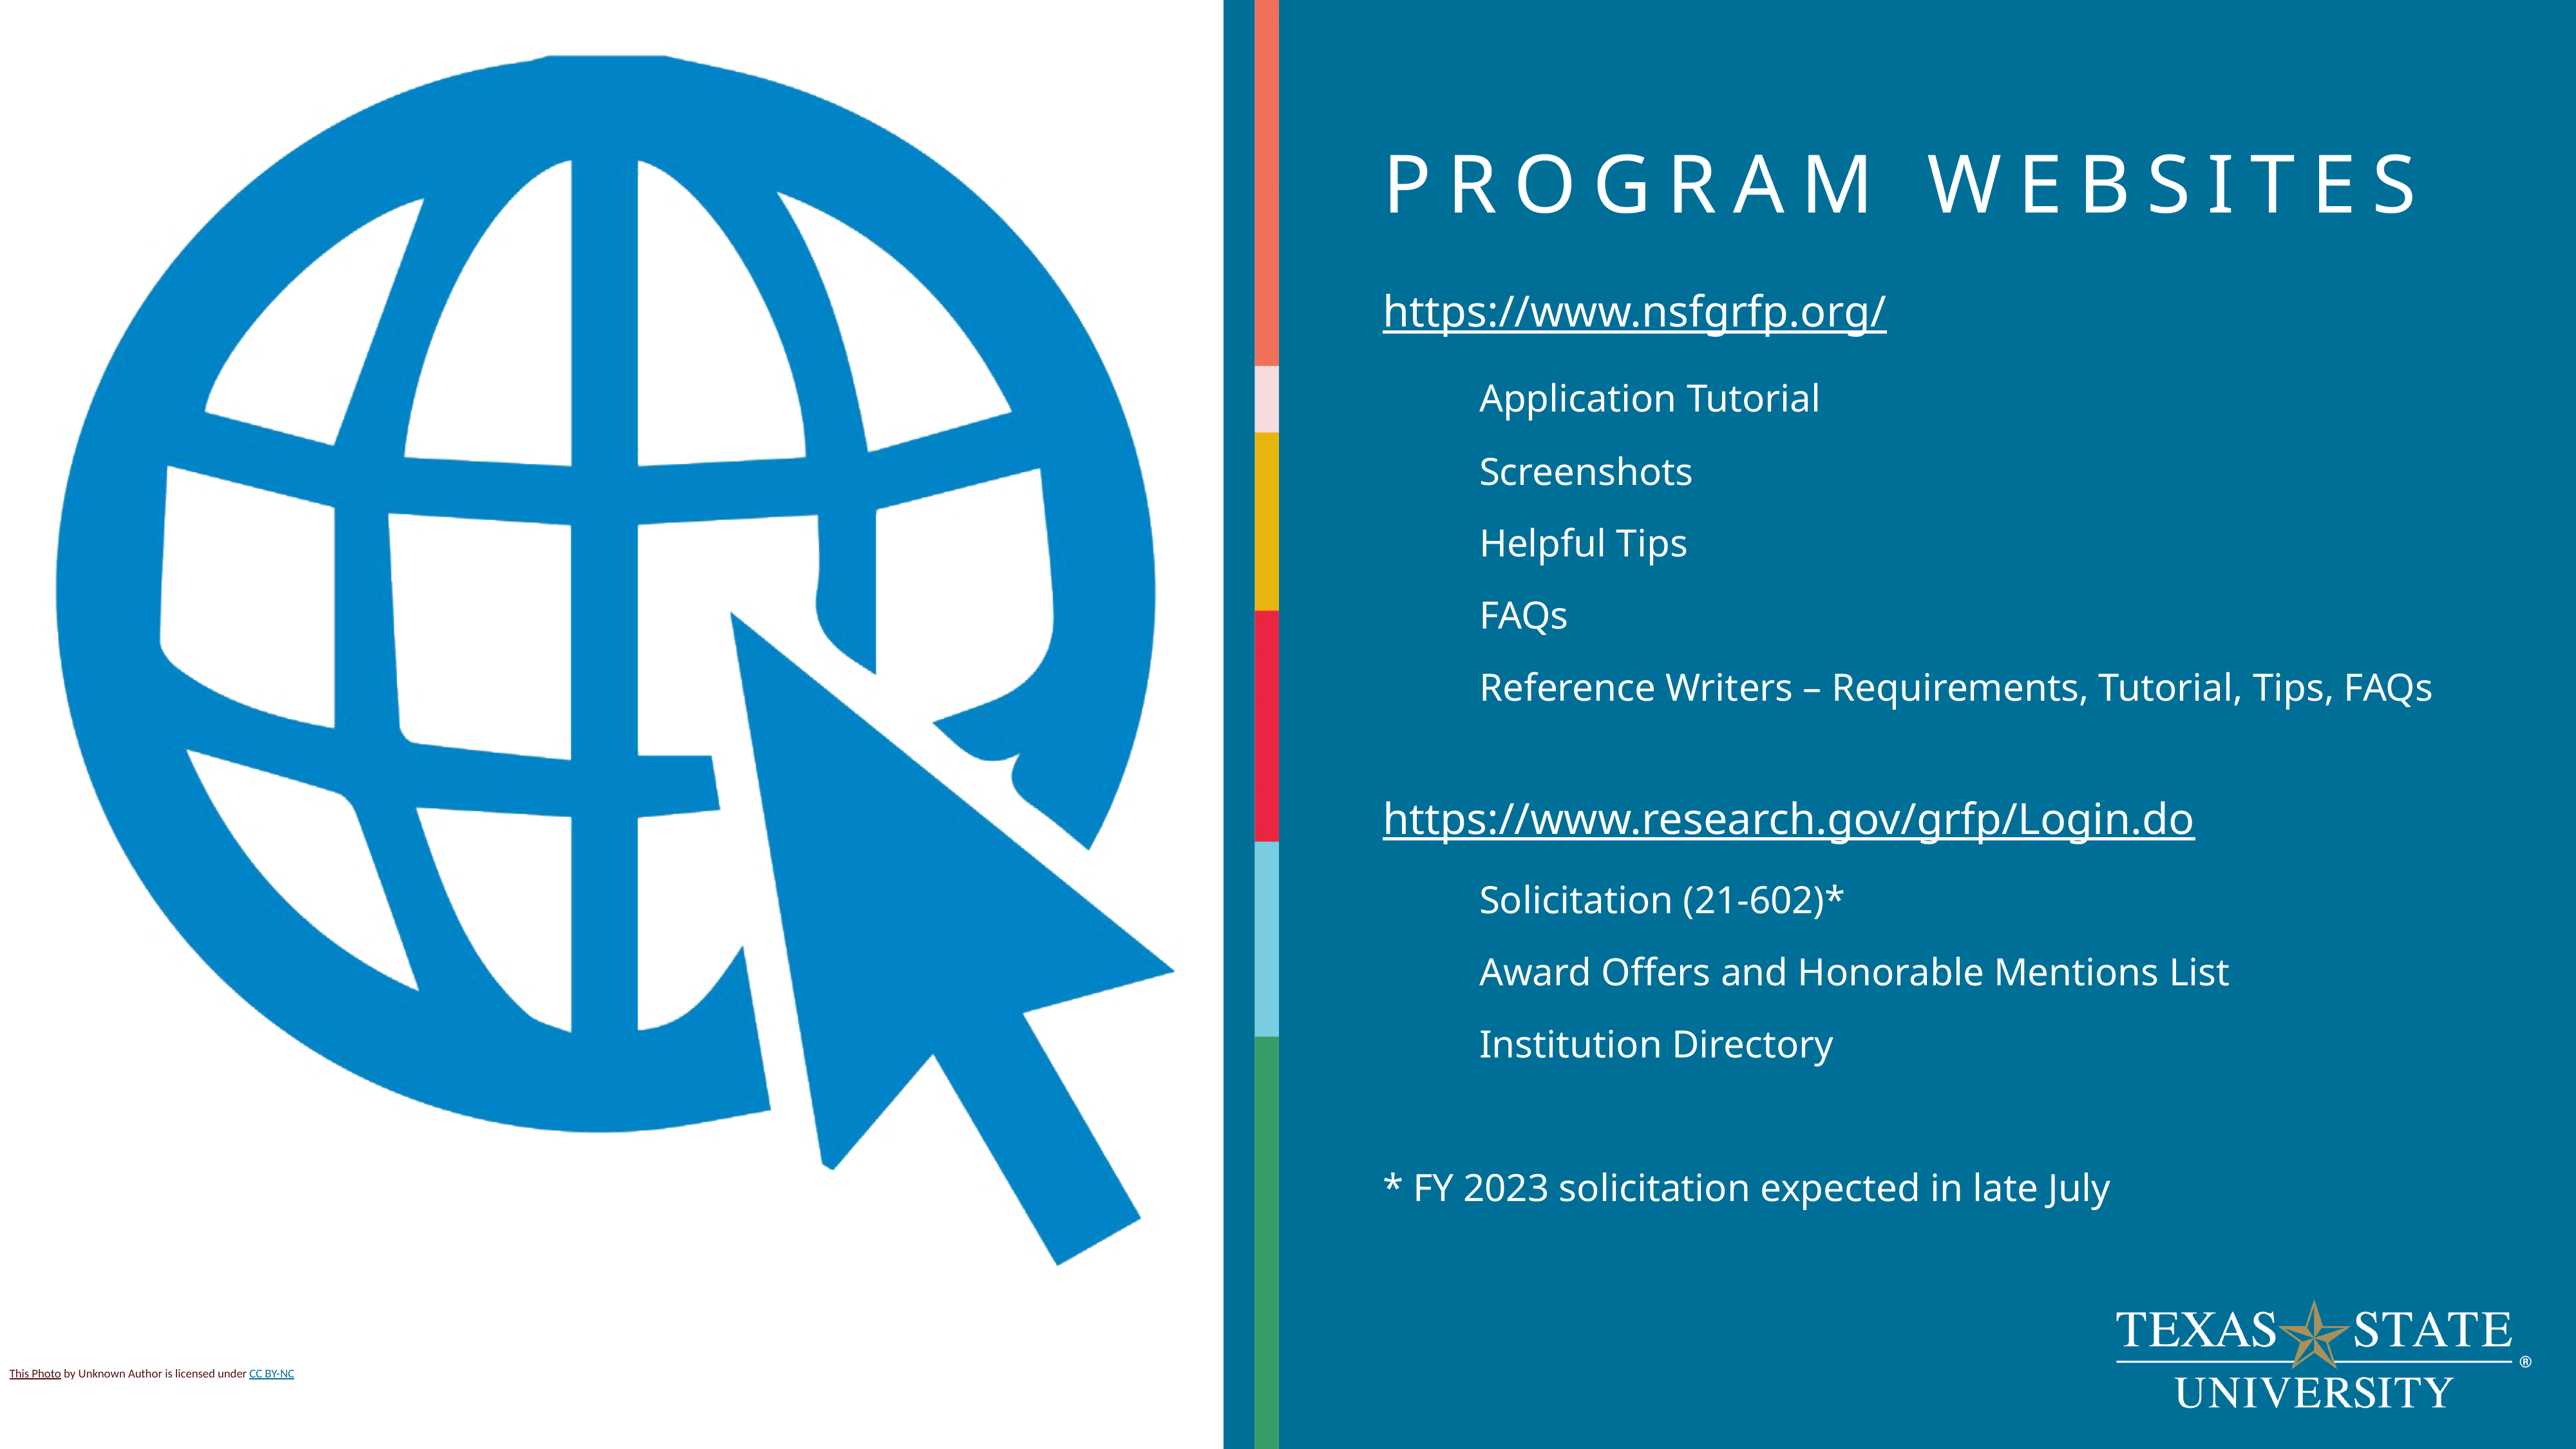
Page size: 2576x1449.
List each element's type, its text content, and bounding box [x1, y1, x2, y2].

picture [2383, 1312, 2412, 1346]
picture [2217, 1312, 2249, 1346]
picture [0, 0, 1223, 1449]
picture [2483, 1312, 2511, 1346]
picture [2182, 1312, 2215, 1346]
picture [2262, 1378, 2289, 1407]
picture [2355, 1378, 2374, 1408]
title PROGRAM WEBSITES [1373, 138, 2485, 235]
picture [2177, 1378, 2203, 1408]
picture [2425, 1378, 2452, 1407]
picture [2117, 1302, 2512, 1367]
picture [2380, 1378, 2389, 1407]
picture [2524, 1359, 2528, 1365]
picture [2355, 1312, 2378, 1347]
picture [2448, 1312, 2477, 1346]
picture [2297, 1378, 2320, 1407]
picture [2395, 1378, 2420, 1407]
picture [2246, 1378, 2254, 1407]
picture [2211, 1378, 2238, 1407]
picture [2150, 1312, 2179, 1346]
picture [2117, 1312, 2146, 1346]
picture [2326, 1378, 2351, 1407]
list https://www.nsfgrfp.org/ Application Tutorial Screenshots Helpful Tips FAQs Reference Writers – Requirements, Tutorial, Tips, FAQs https://www.research.gov/grfp/Login.do Solicitation (21-602)* Award Offers and Honorable Mentions List Institution Directory * FY 2023 solicitation expected in late July [1373, 249, 2556, 1287]
picture [2253, 1312, 2275, 1347]
picture [1255, 1, 1278, 1449]
picture [2414, 1312, 2447, 1346]
